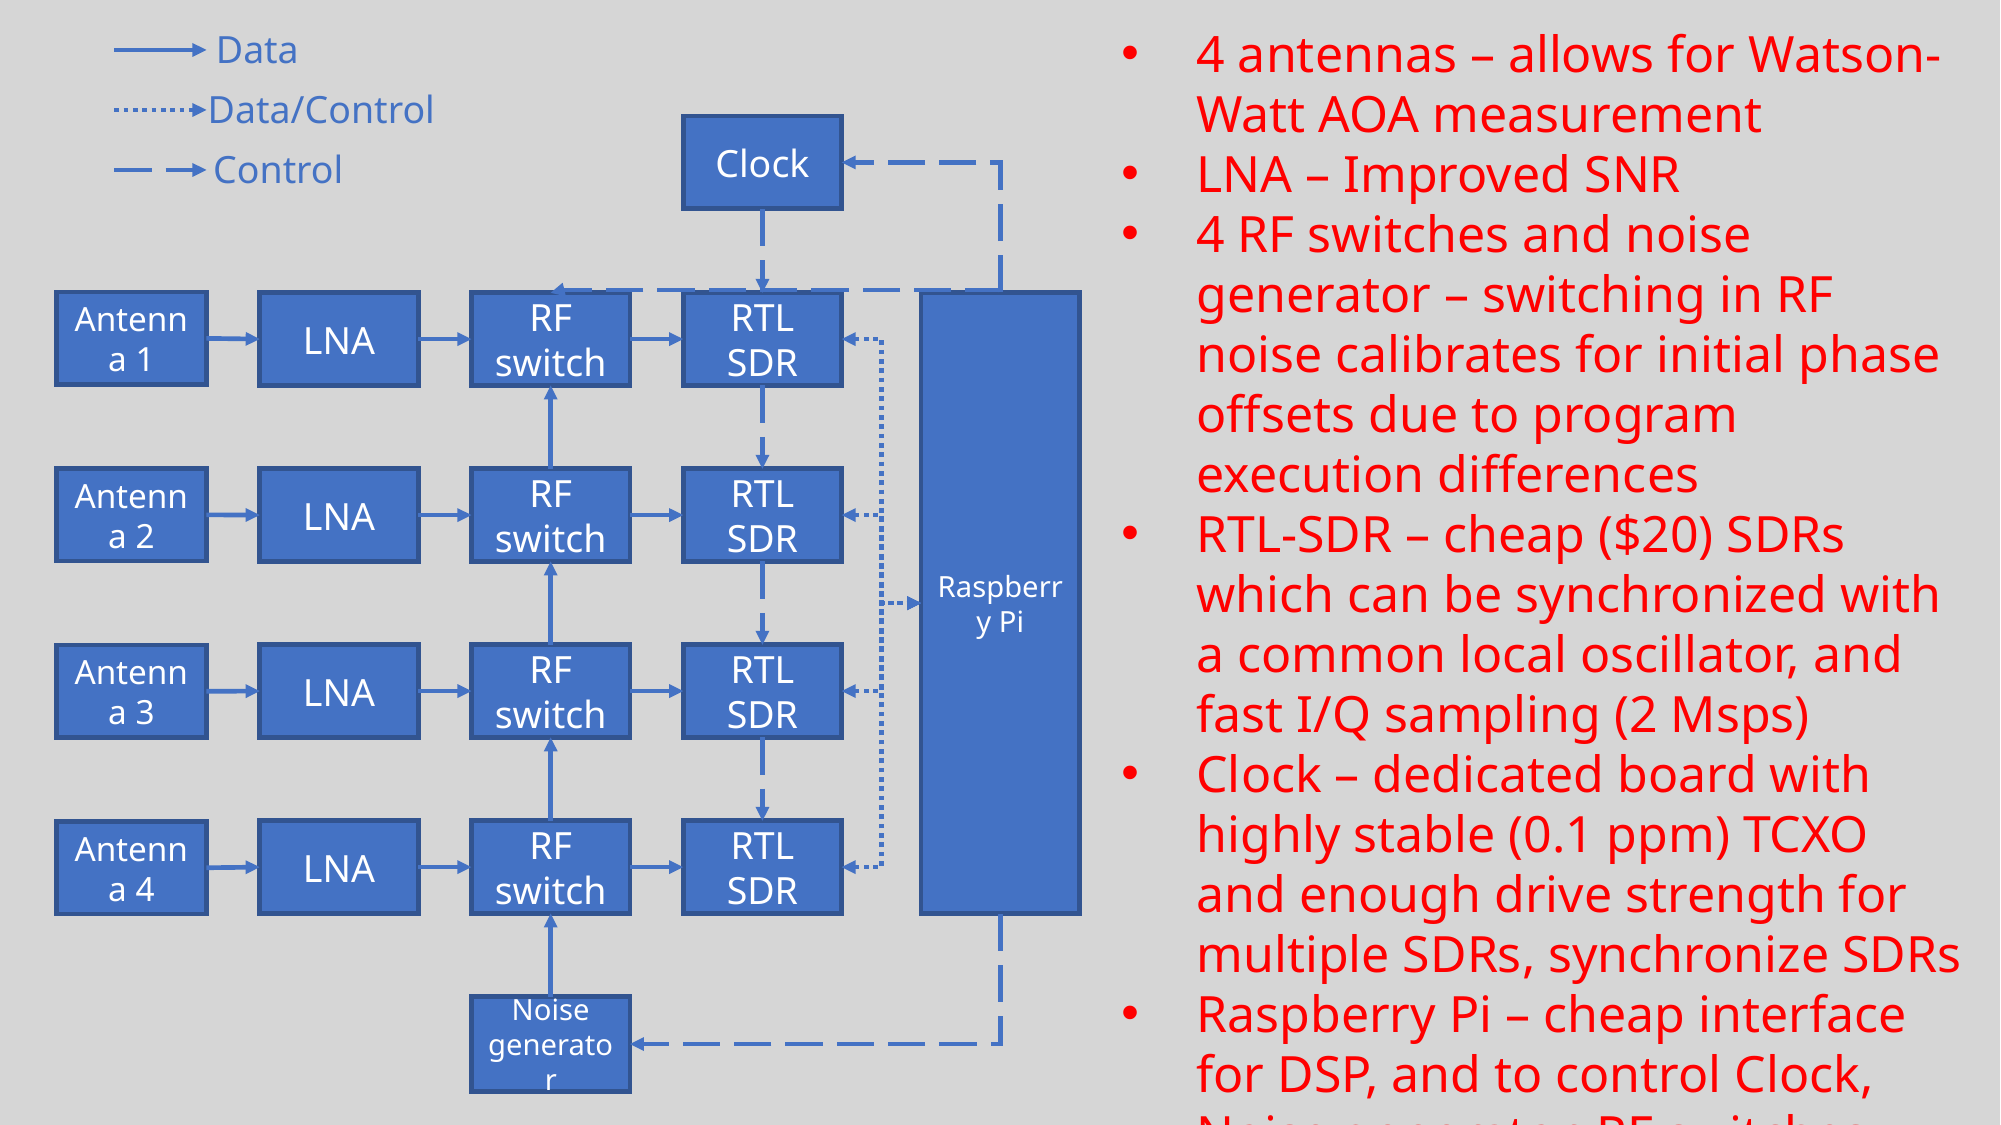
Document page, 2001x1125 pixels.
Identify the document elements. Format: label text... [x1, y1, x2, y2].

text_box Antenna 4 [55, 820, 207, 915]
text_box Noise generator [470, 996, 631, 1092]
text_box RTL SDR [682, 644, 841, 738]
text_box Raspberry Pi [920, 291, 1081, 915]
text_box Data [201, 18, 314, 78]
text_box RF switch [470, 292, 631, 386]
text_box RF switch [470, 820, 631, 914]
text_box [841, 603, 922, 868]
text_box LNA [259, 292, 419, 386]
text_box RTL SDR [776, 292, 843, 386]
text_box Antenna 2 [55, 467, 207, 562]
text_box 4 antennas – allows for Watson-Watt AOA measurement LNA – Improved SNR 4 RF switches and noise generator – switching in RF noise calibrates for initial phase offsets due to program execution differences RTL-SDR – cheap ($20) SDRs which can be synchronized with a common local oscillator, and fast I/Q sampling (2 Msps) Clock – dedicated board with highly stable (0.1 ppm) TCXO and enough drive strength for multiple SDRs, synchronize SDRs Raspberry Pi – cheap interface for DSP, and to control Clock, Noise generator, RF switches, and SDRs [1106, 14, 1985, 1125]
text_box RTL SDR [682, 468, 841, 562]
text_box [841, 515, 922, 603]
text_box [856, 148, 987, 307]
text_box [749, 793, 881, 1125]
text_box Data/Control [192, 78, 450, 139]
text_box RF switch [470, 468, 631, 562]
text_box RF switch [470, 644, 631, 738]
text_box LNA [259, 644, 419, 738]
text_box Clock [776, 115, 843, 210]
text_box Clock [682, 115, 775, 210]
text_box RTL SDR [682, 820, 749, 914]
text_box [841, 339, 922, 515]
text_box Antenna 3 [55, 644, 207, 739]
text_box LNA [259, 820, 419, 914]
text_box Control [198, 138, 359, 199]
text_box Antenna 1 [55, 291, 207, 386]
text_box RTL SDR [682, 292, 775, 386]
text_box LNA [259, 468, 419, 562]
